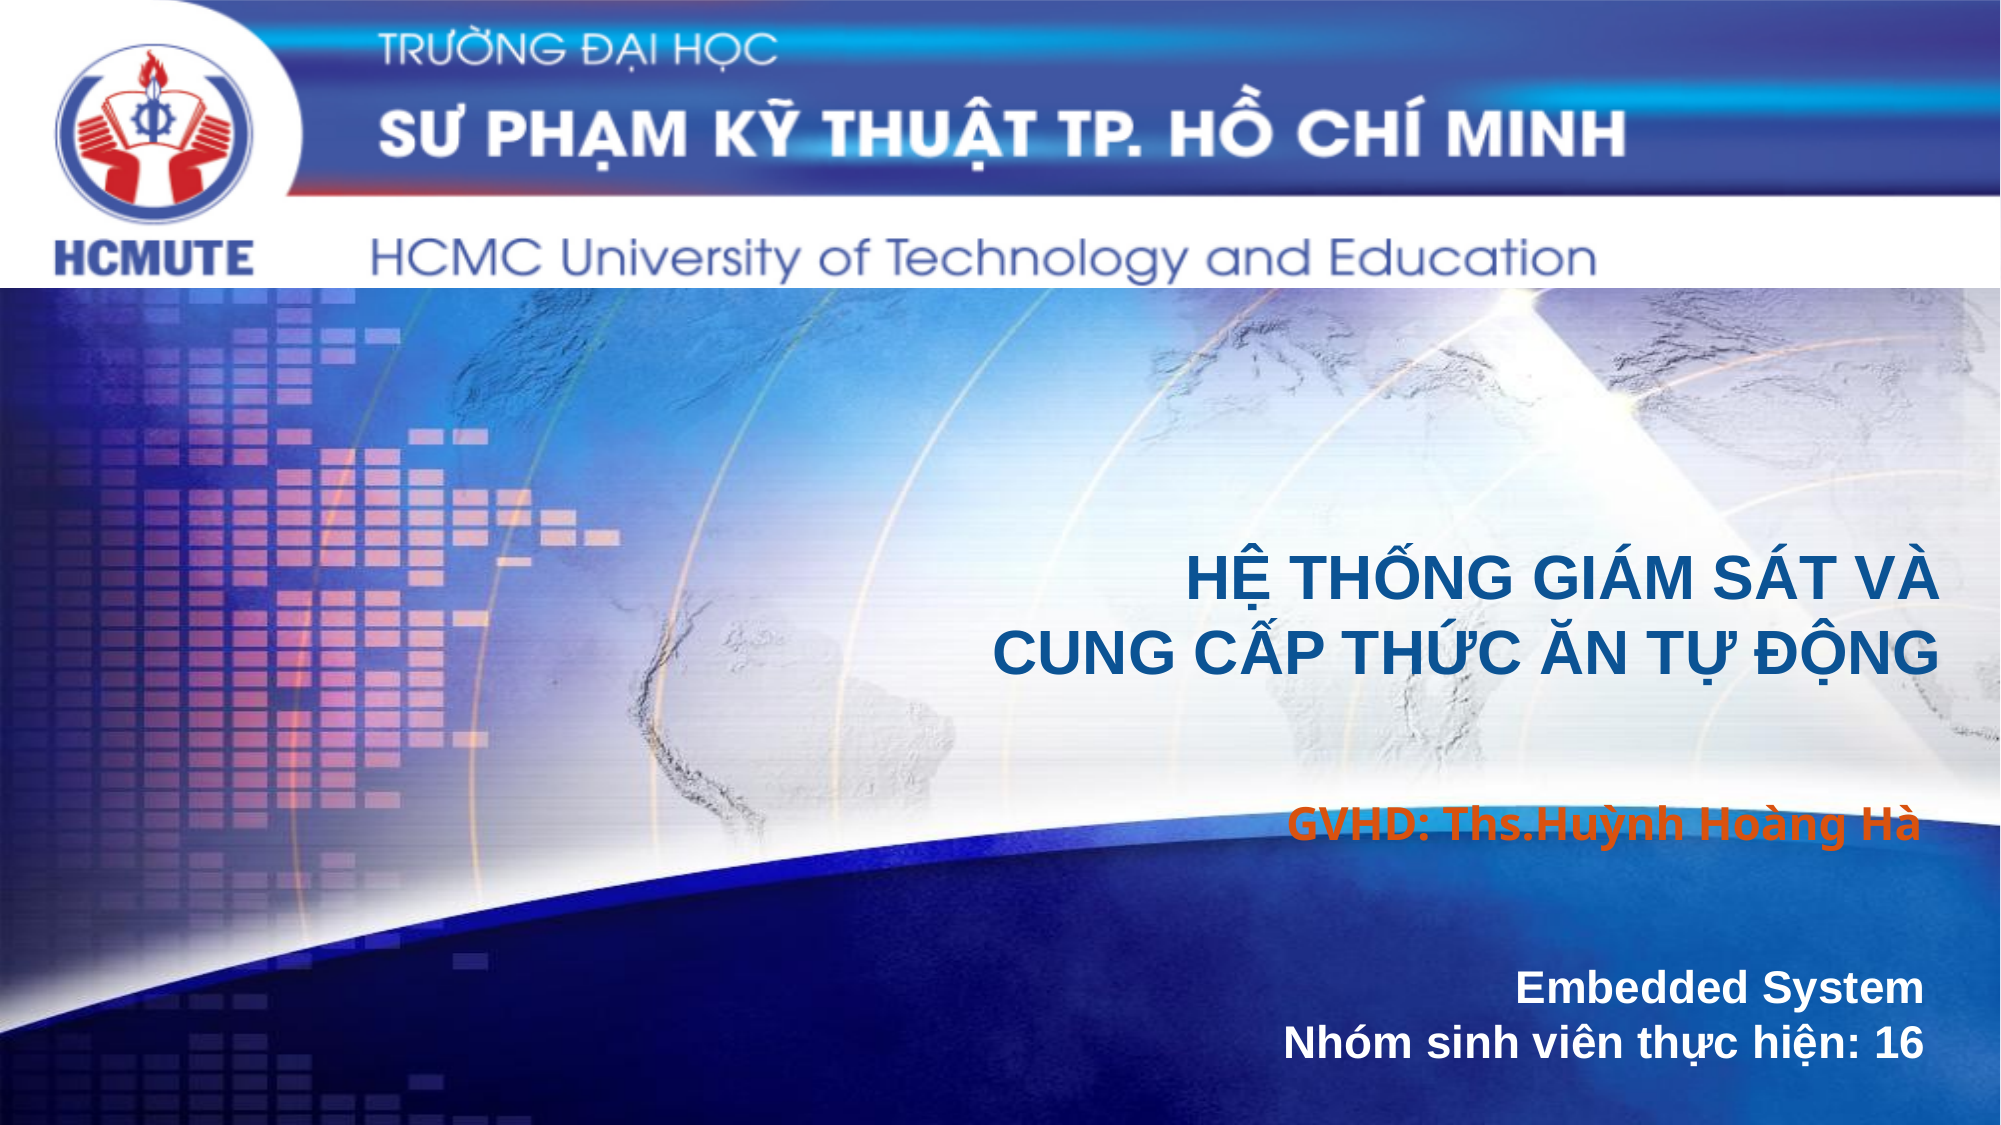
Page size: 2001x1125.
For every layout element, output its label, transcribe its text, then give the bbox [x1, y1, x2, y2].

title HỆ THỐNG GIÁM SÁT VÀ CUNG CẤP THỨC ĂN TỰ ĐỘNG [562, 468, 1975, 756]
text_box GVHD: Ths.Huỳnh Hoàng Hà [1250, 759, 1938, 857]
picture [0, 0, 2001, 1125]
subtitle Embedded System Nhóm sinh viên thực hiện: 16 [153, 950, 1941, 1099]
